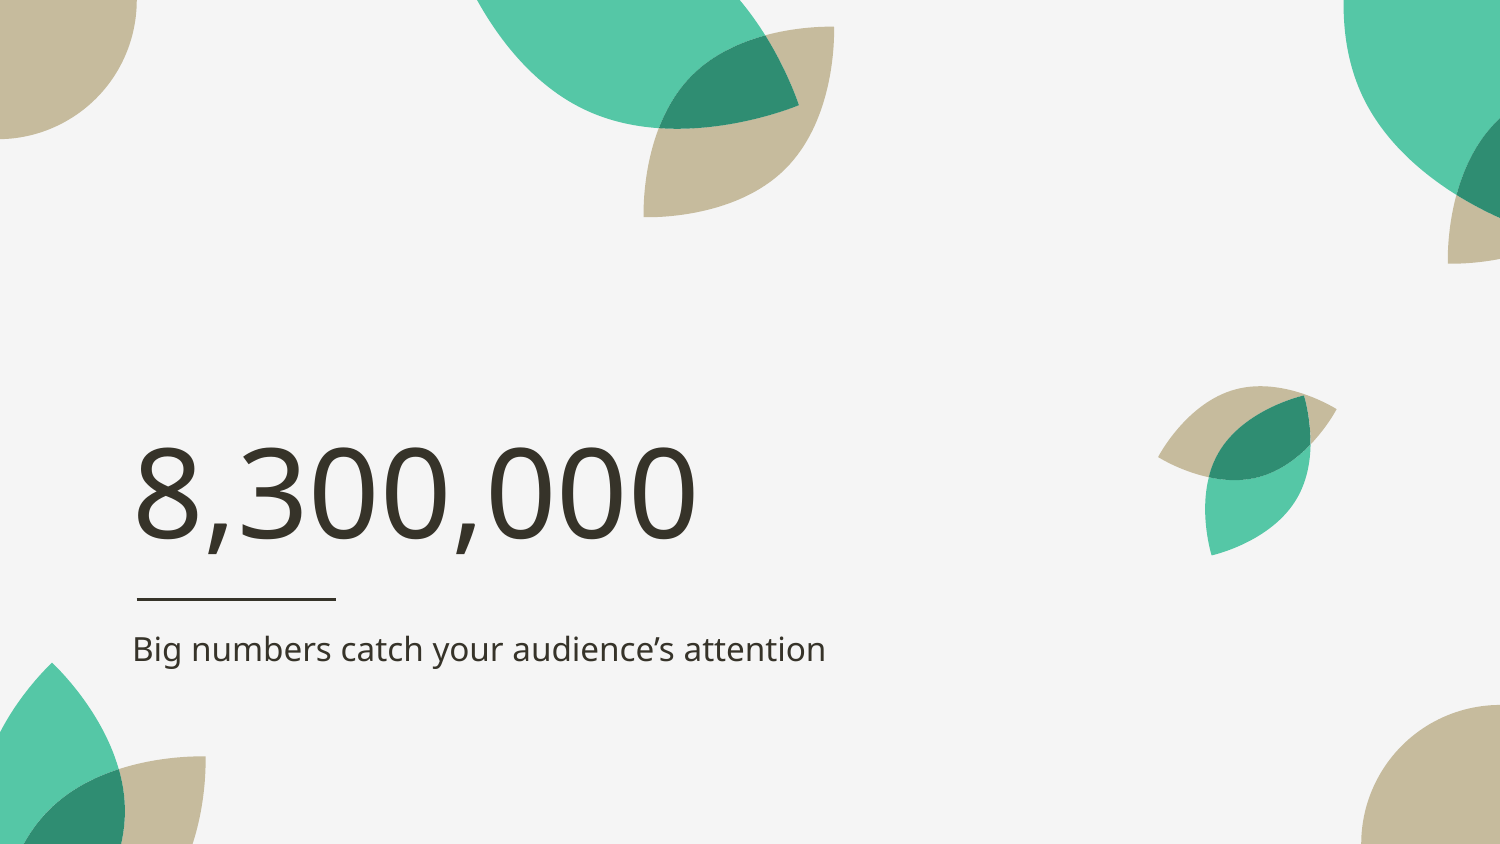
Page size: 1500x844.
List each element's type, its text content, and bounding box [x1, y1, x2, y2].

title 8,300,000 [116, 402, 1026, 579]
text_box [1163, 365, 1309, 556]
subtitle Big numbers catch your audience’s attention [116, 612, 1026, 695]
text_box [480, 0, 807, 250]
